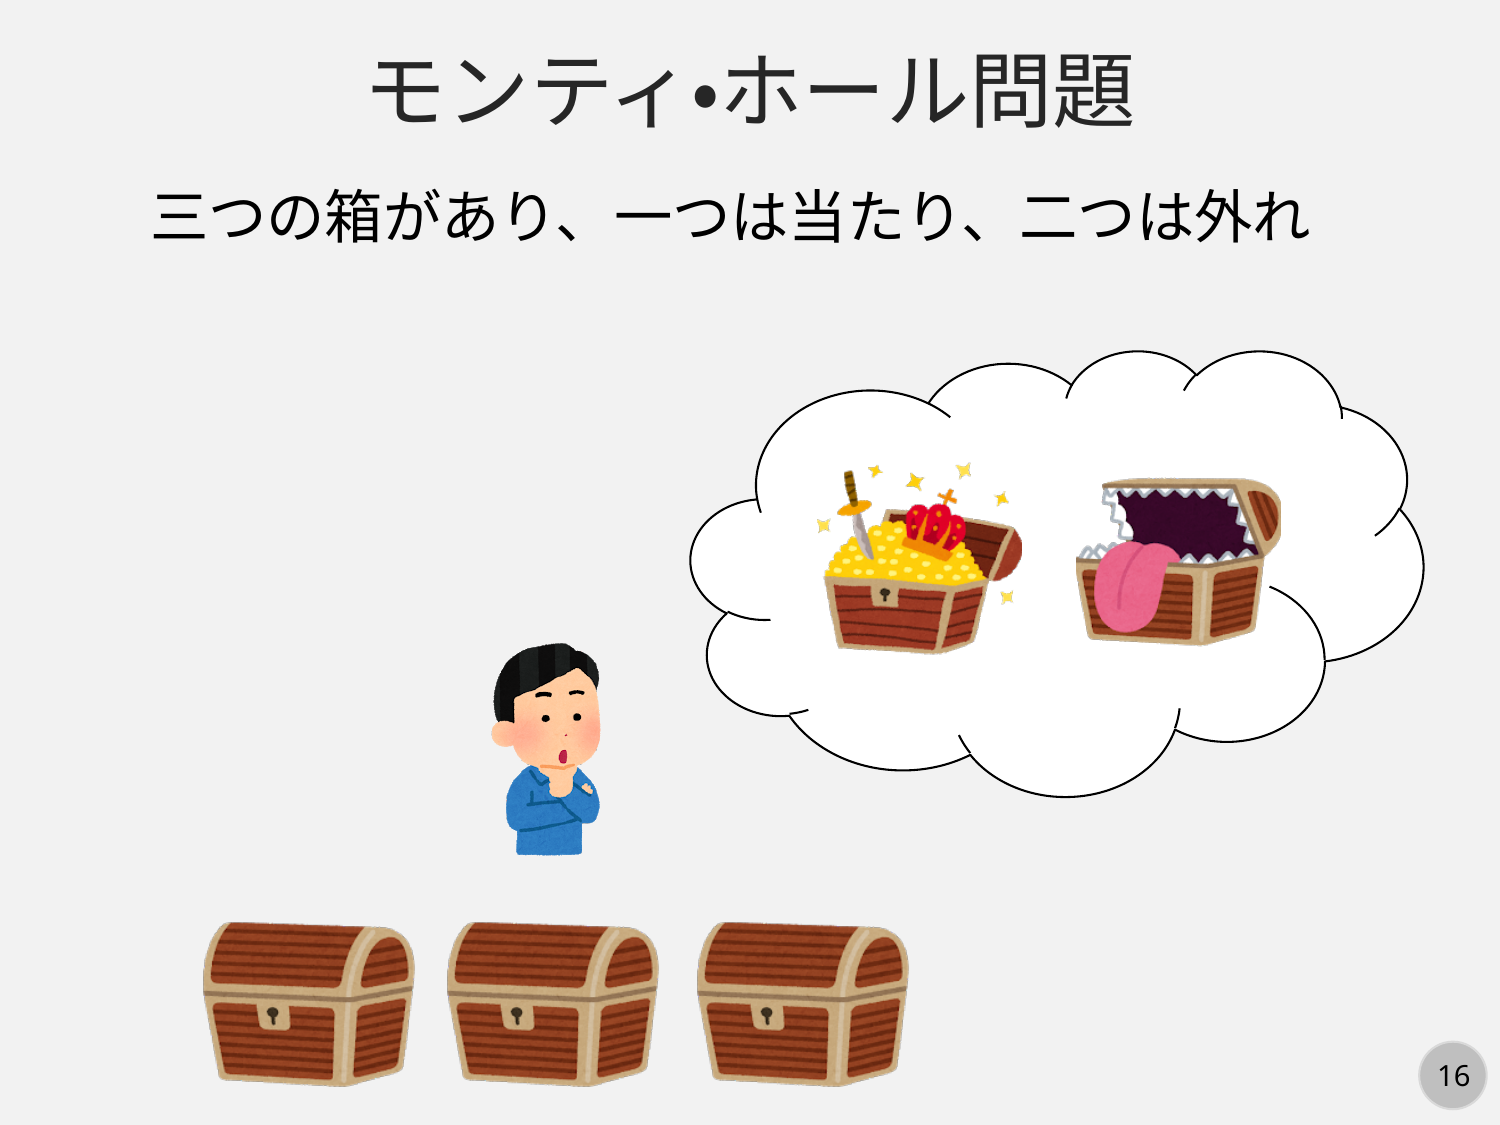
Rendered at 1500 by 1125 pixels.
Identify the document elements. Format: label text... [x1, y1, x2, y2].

picture [1076, 456, 1281, 660]
picture [462, 633, 642, 867]
picture [817, 456, 1022, 660]
picture [196, 889, 420, 1113]
text_box [689, 350, 1425, 799]
text_box 三つの箱があり、一つは当たり、二つは外れ [135, 172, 1353, 258]
picture [690, 889, 914, 1113]
picture [440, 889, 664, 1113]
list モンティ・ホール問題 [0, 31, 1500, 155]
